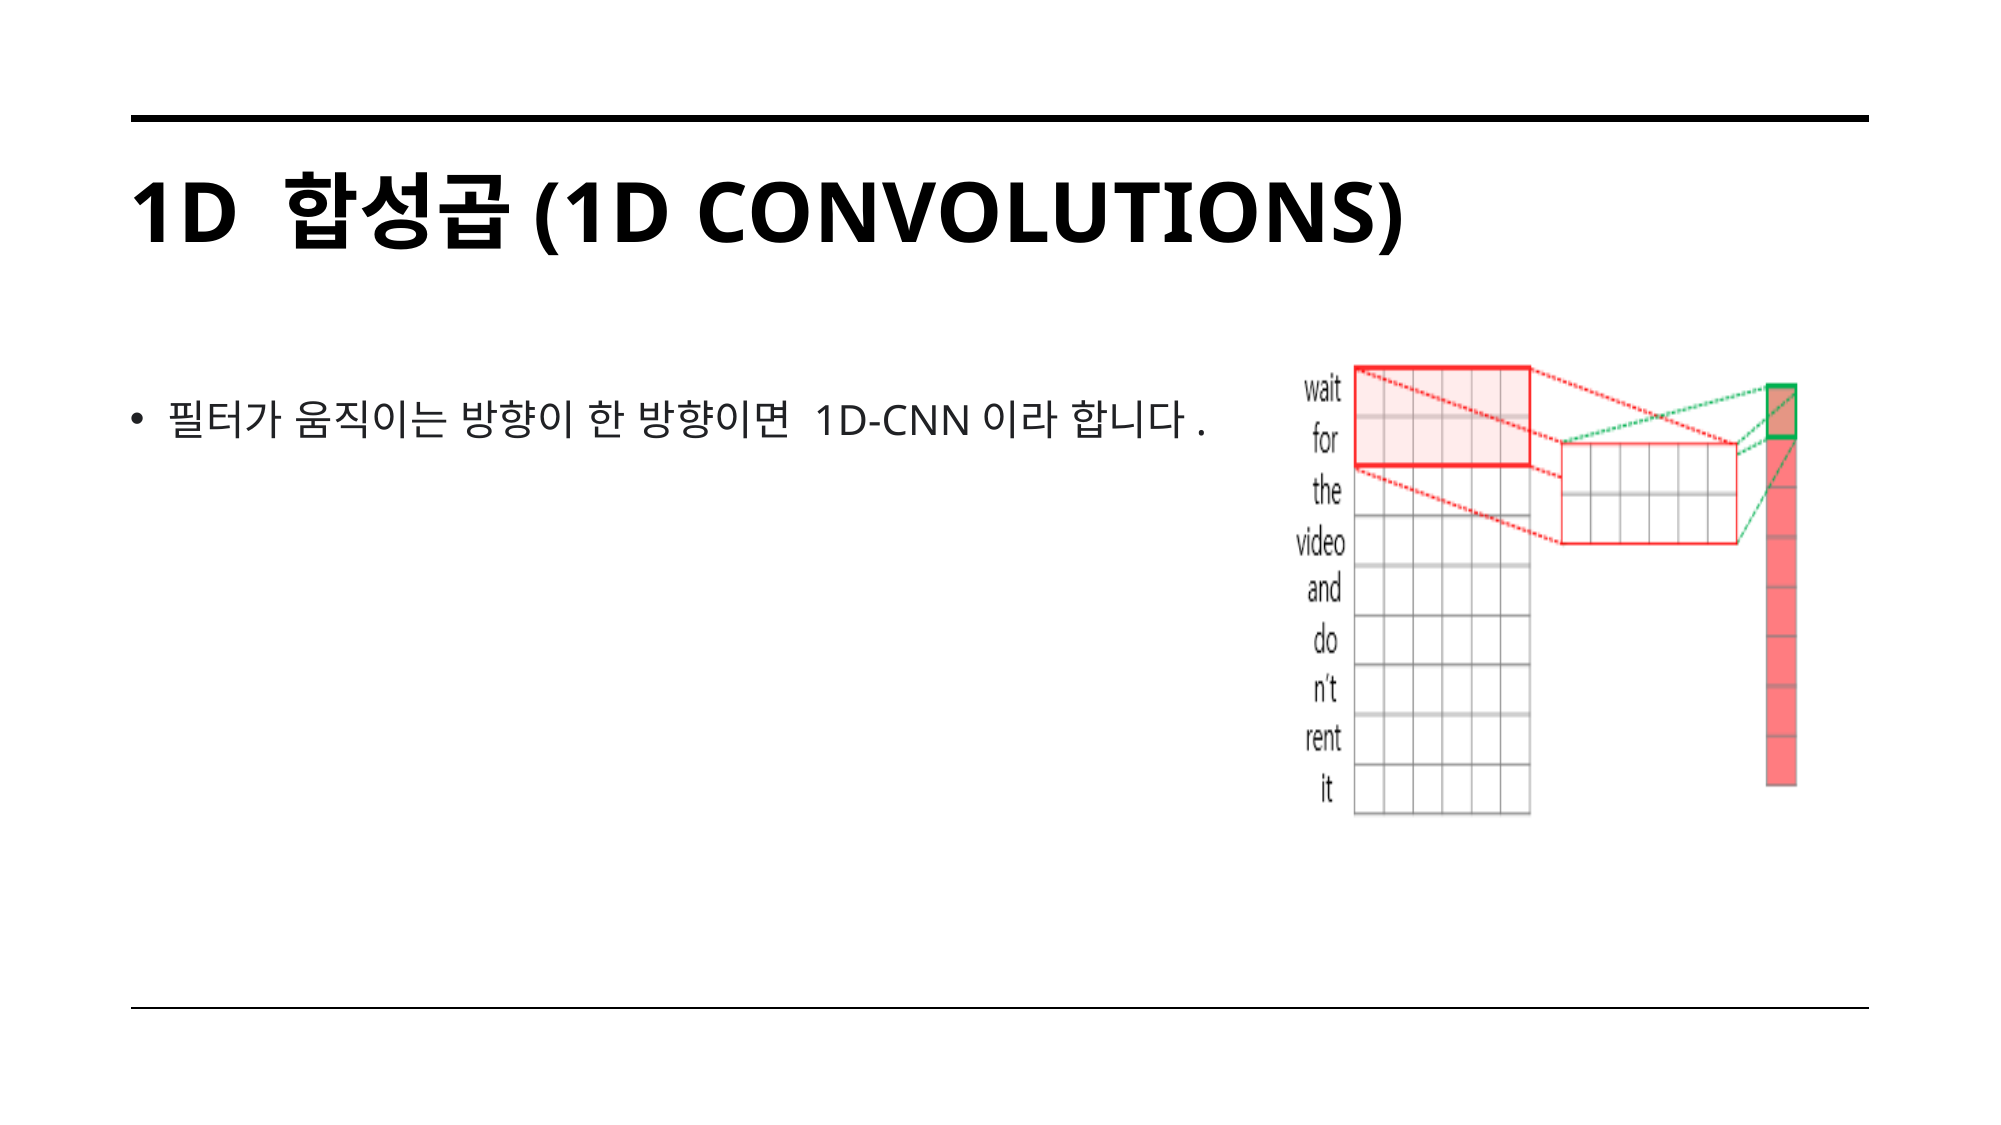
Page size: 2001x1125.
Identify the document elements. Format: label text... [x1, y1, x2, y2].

title 1D 합성곱(1D Convolutions) [114, 151, 1869, 376]
list 필터가 움직이는 방향이 한 방향이면 1D-CNN이라 합니다. [114, 376, 1869, 973]
picture [1294, 348, 1822, 836]
